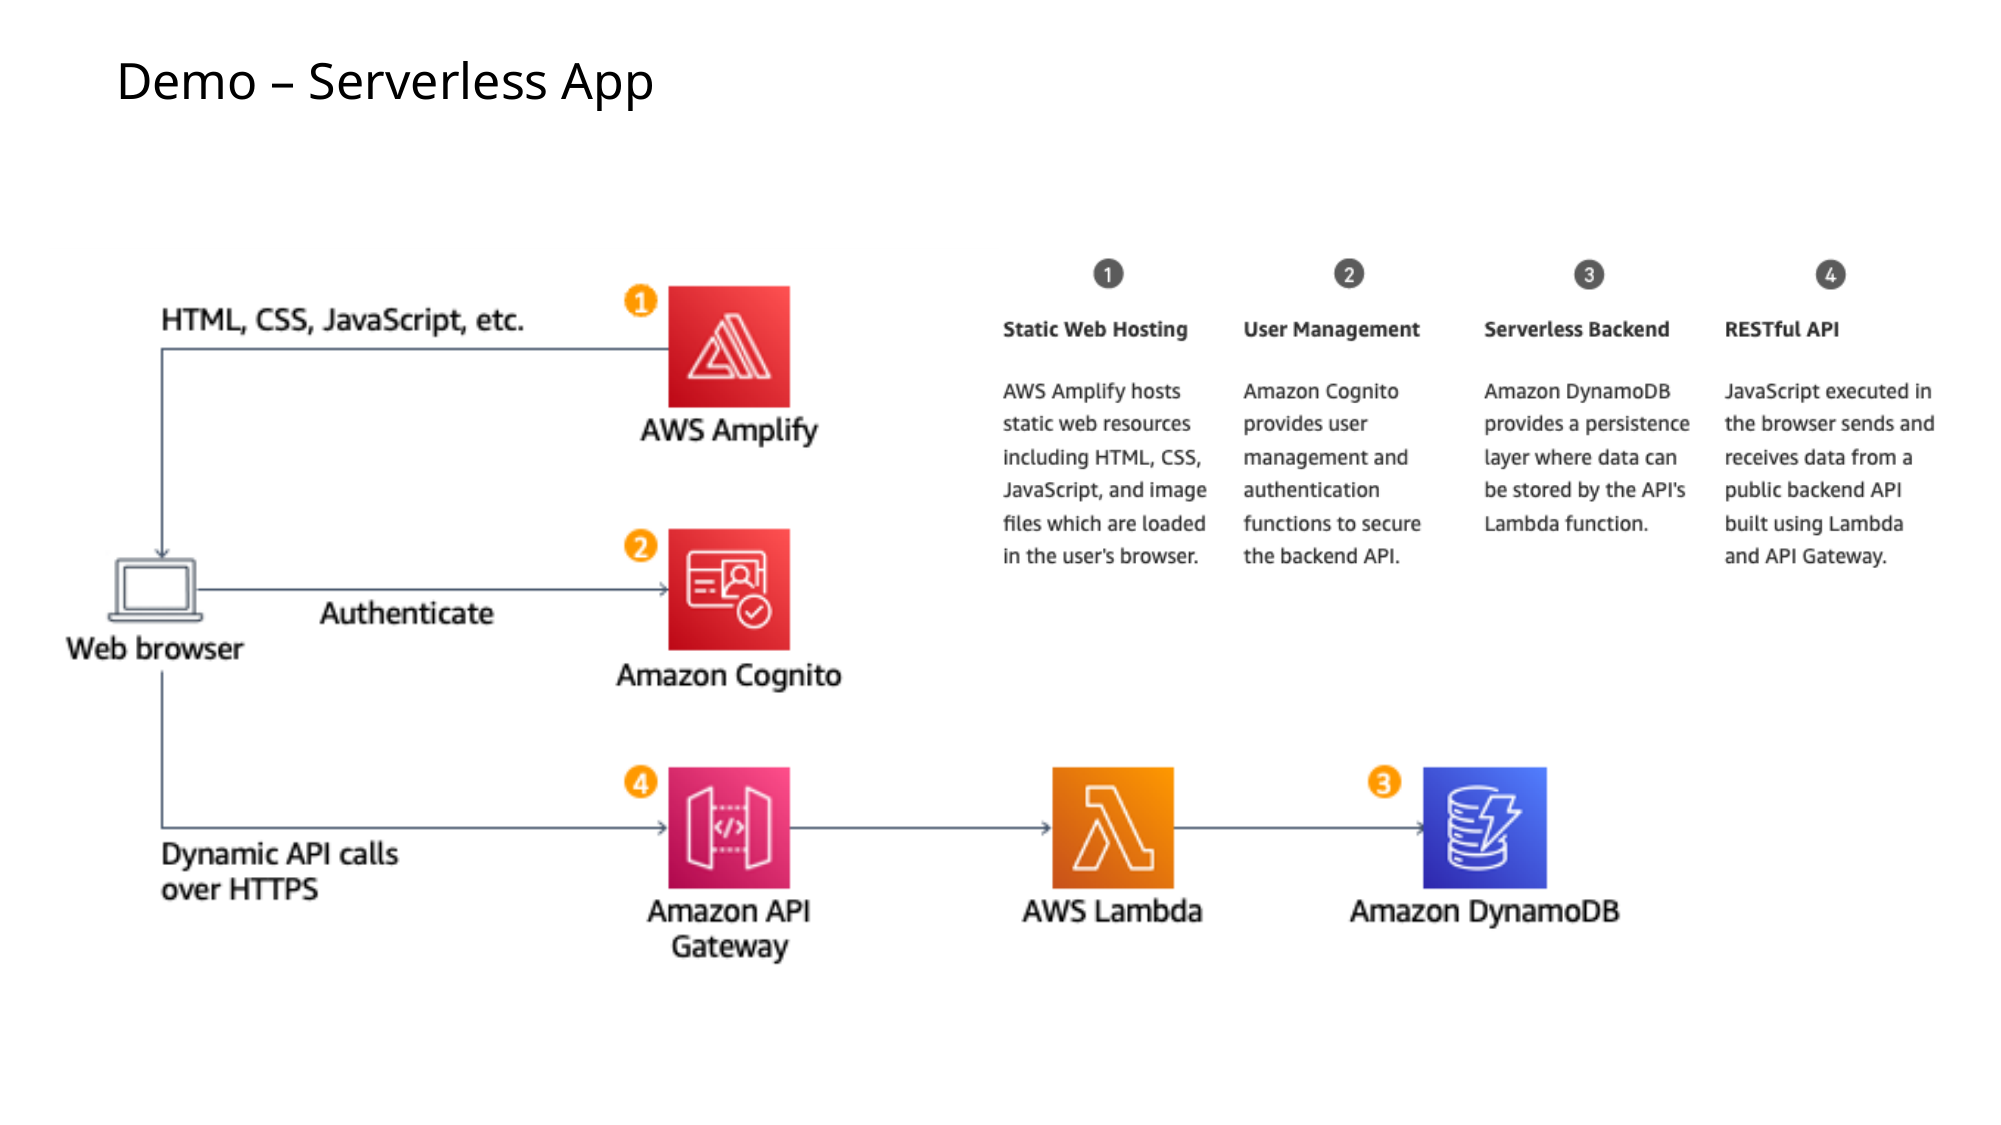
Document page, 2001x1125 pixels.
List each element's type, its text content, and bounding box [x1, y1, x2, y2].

picture [49, 247, 1944, 994]
title Demo – Serverless App [101, 47, 1827, 120]
